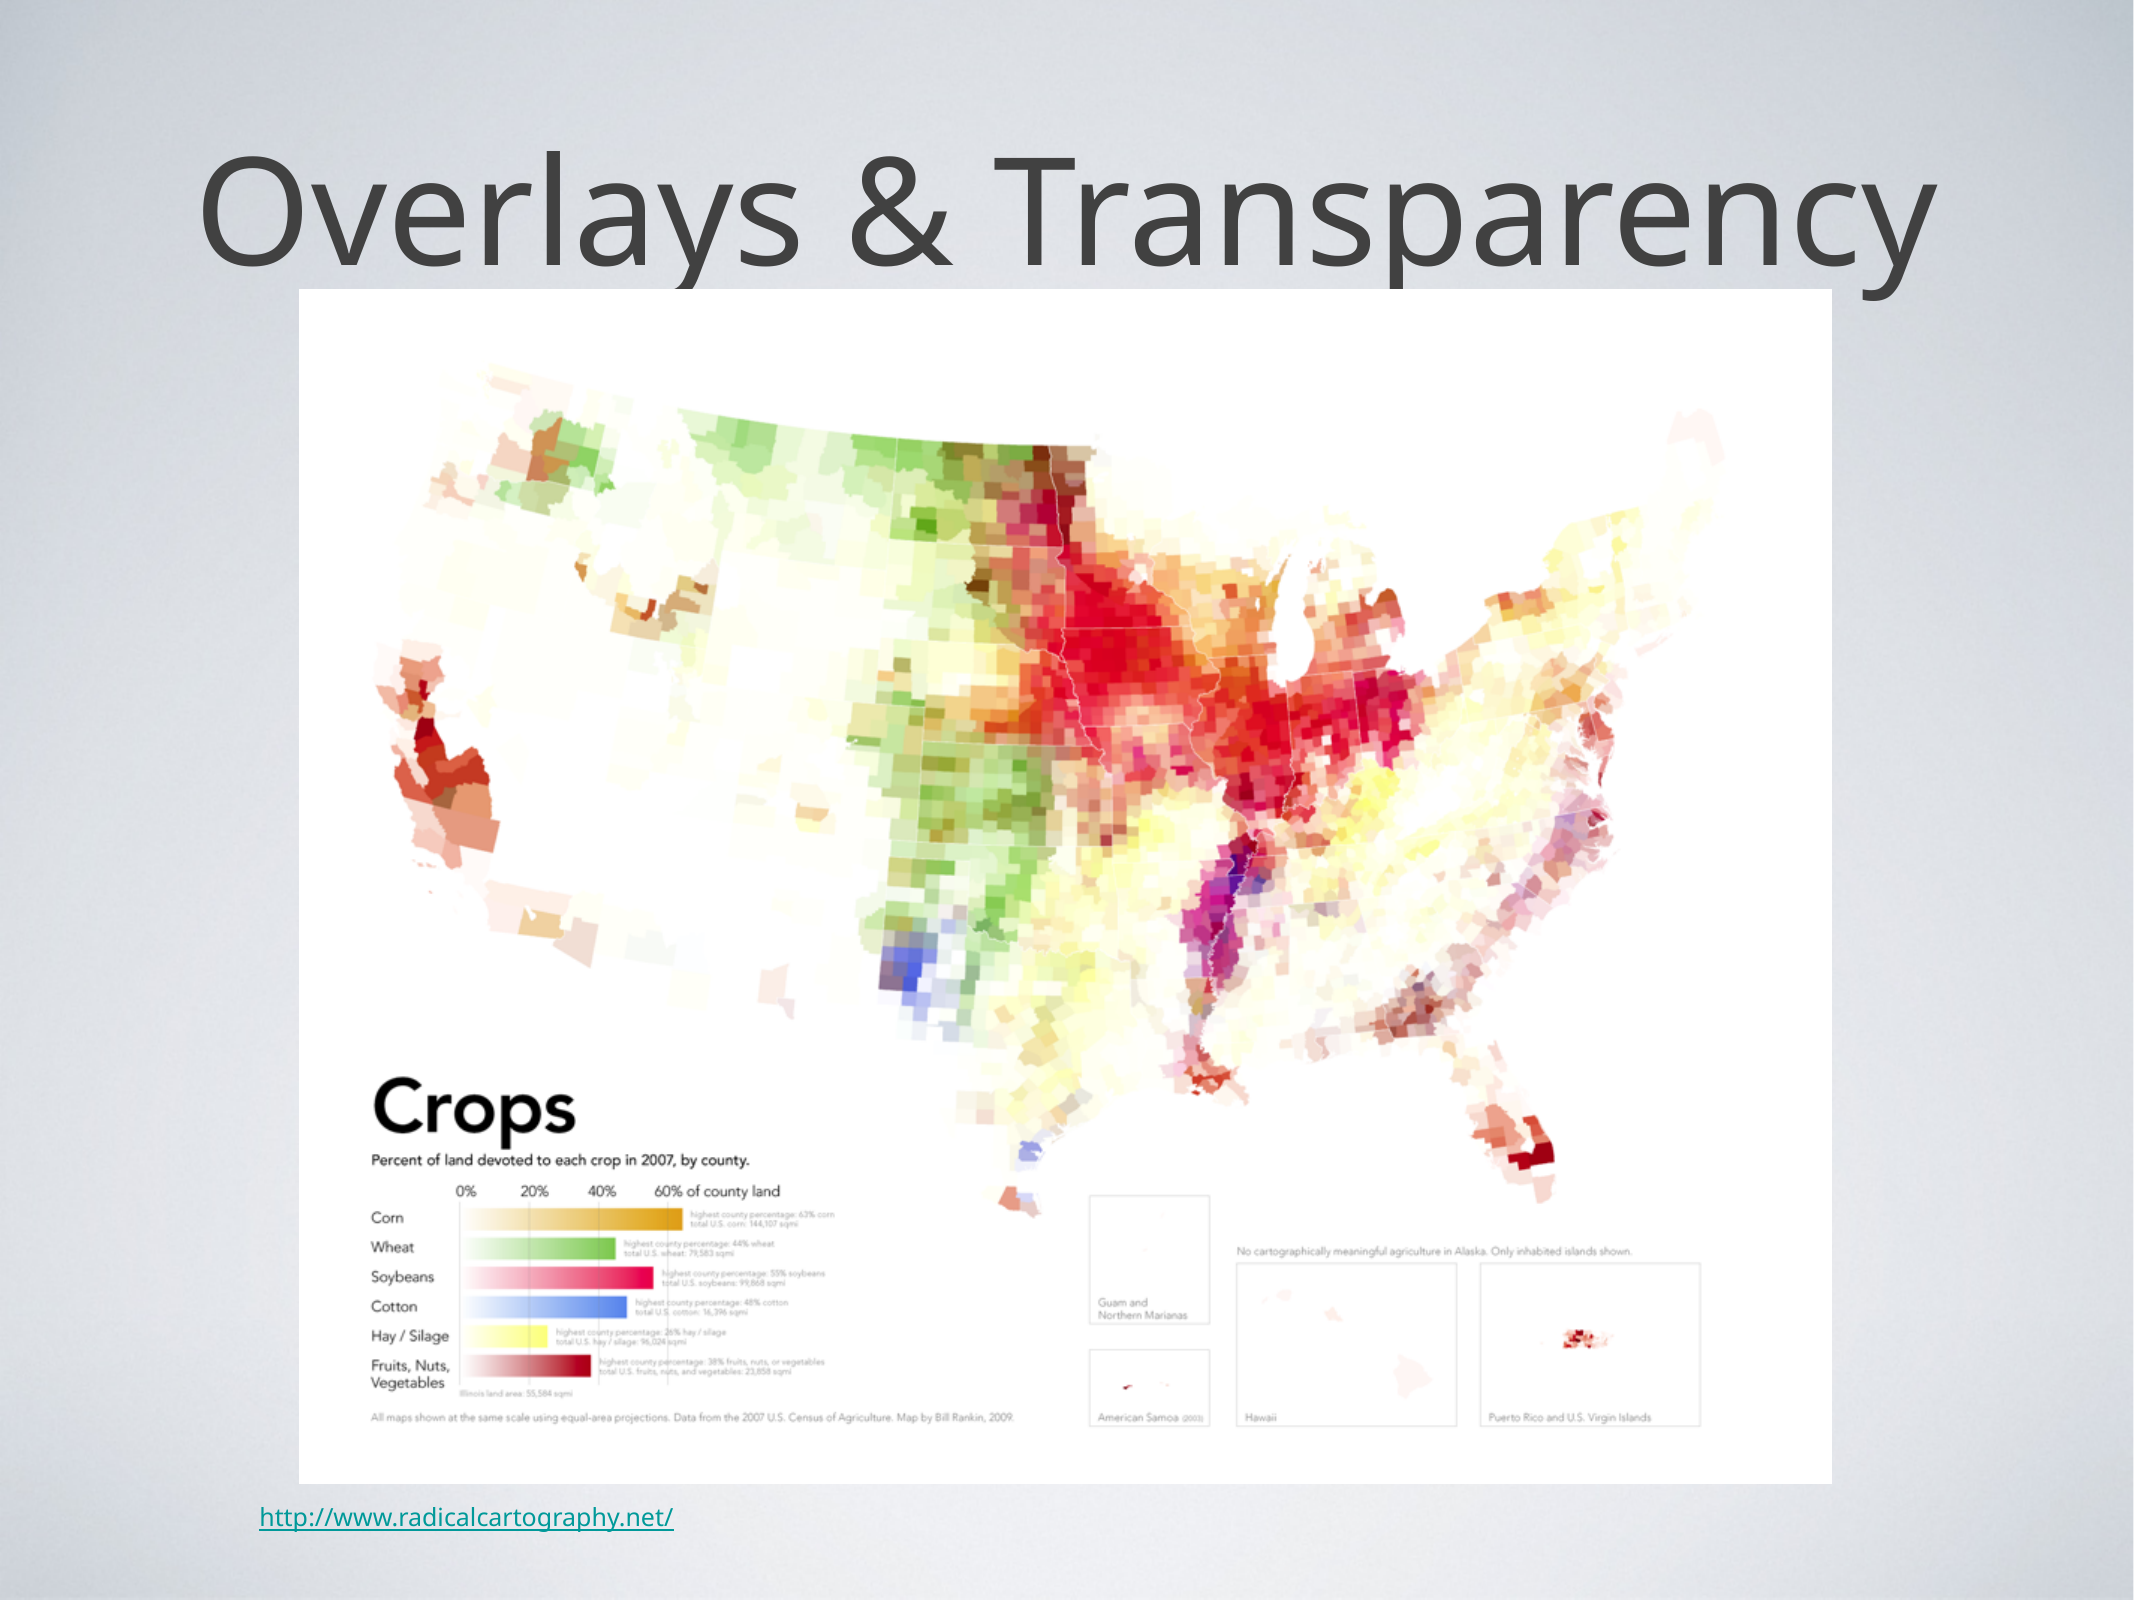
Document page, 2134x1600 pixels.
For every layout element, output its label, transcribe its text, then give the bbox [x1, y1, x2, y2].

title Overlays & Transparency [57, 97, 2076, 305]
picture [0, 0, 2134, 1600]
text_box http://www.radicalcartography.net/ [95, 1495, 838, 1542]
